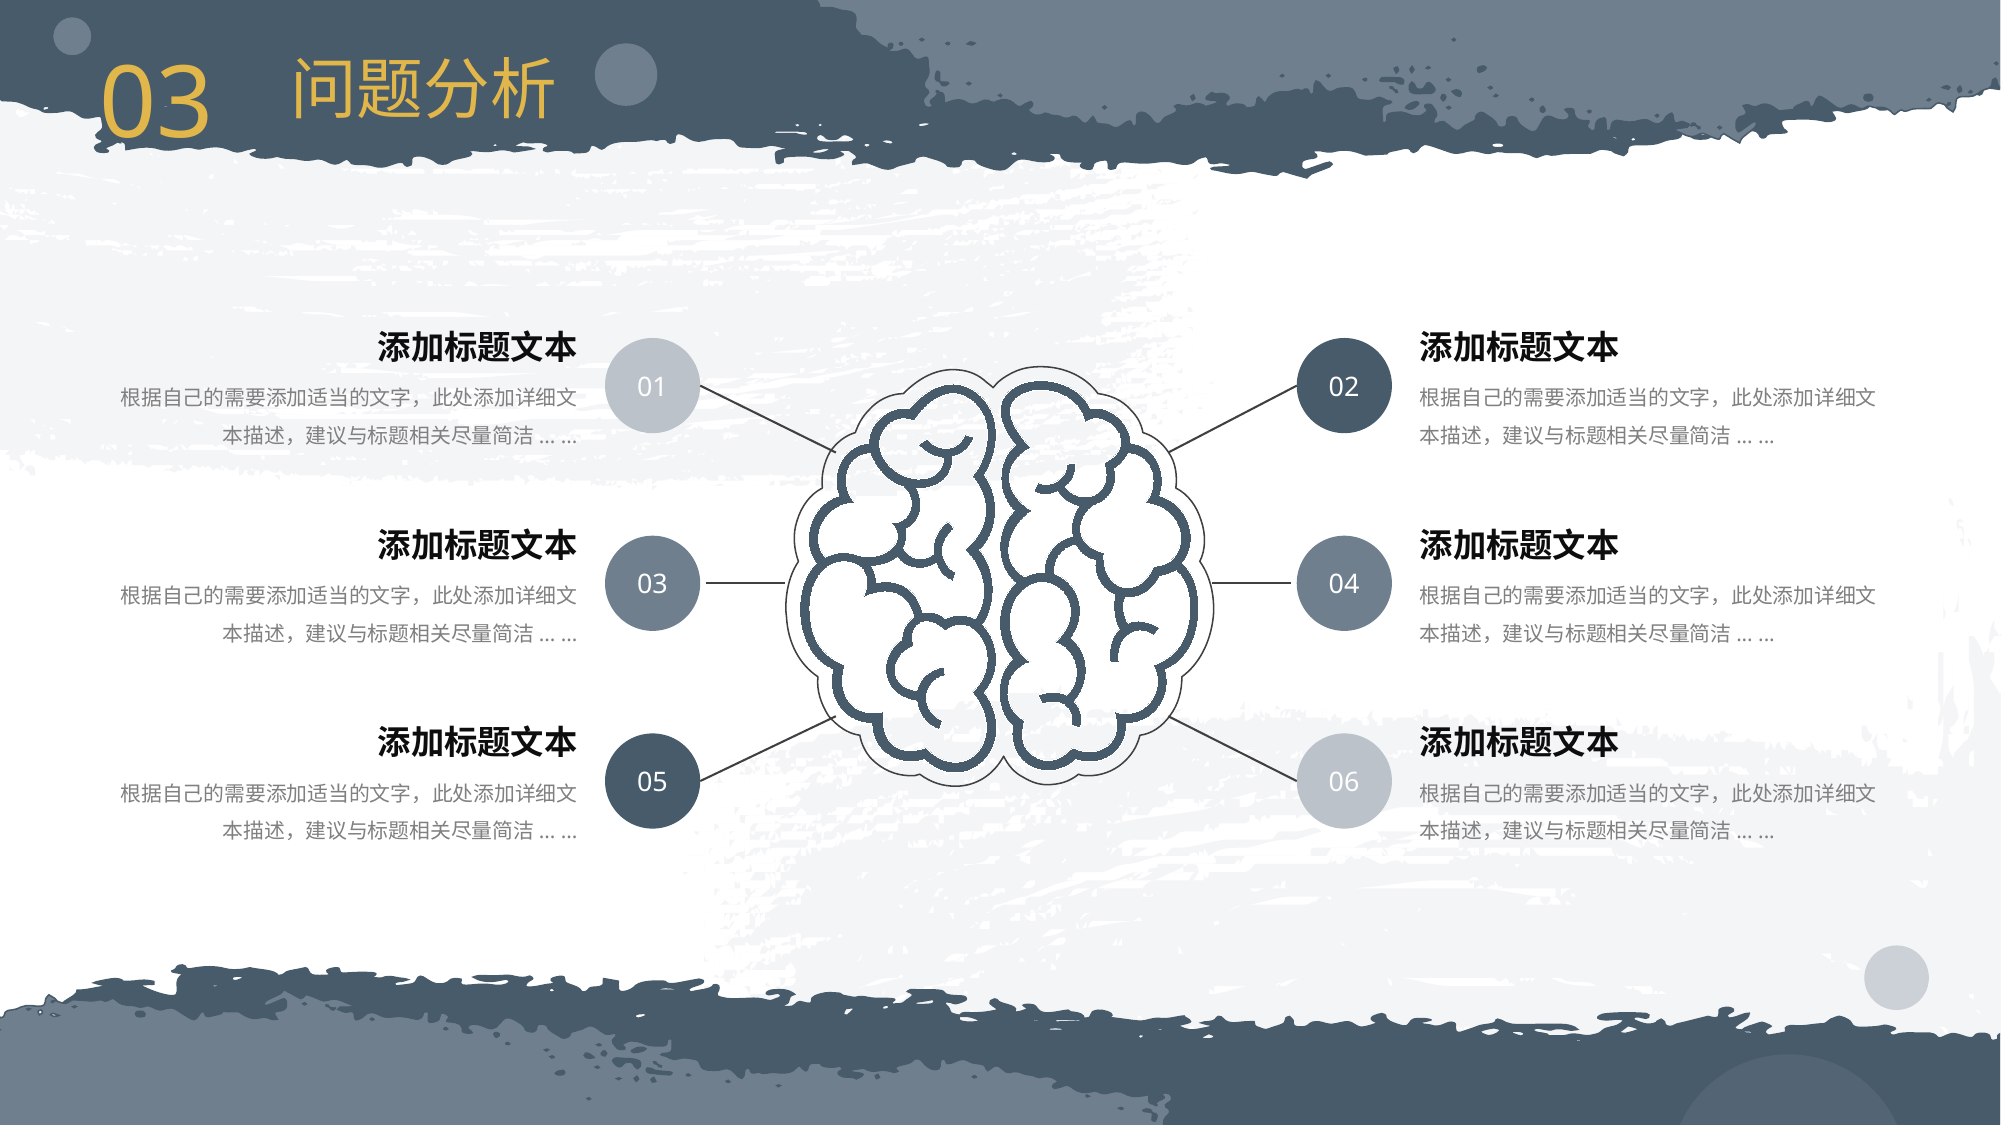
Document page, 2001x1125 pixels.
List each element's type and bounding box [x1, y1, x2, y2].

text_box [1296, 318, 1892, 848]
text_box [1168, 385, 1297, 453]
text_box [1168, 716, 1297, 781]
text_box [784, 366, 1215, 800]
text_box [105, 318, 701, 848]
text_box [52, 5, 595, 161]
text_box [700, 385, 836, 453]
text_box [700, 716, 836, 781]
